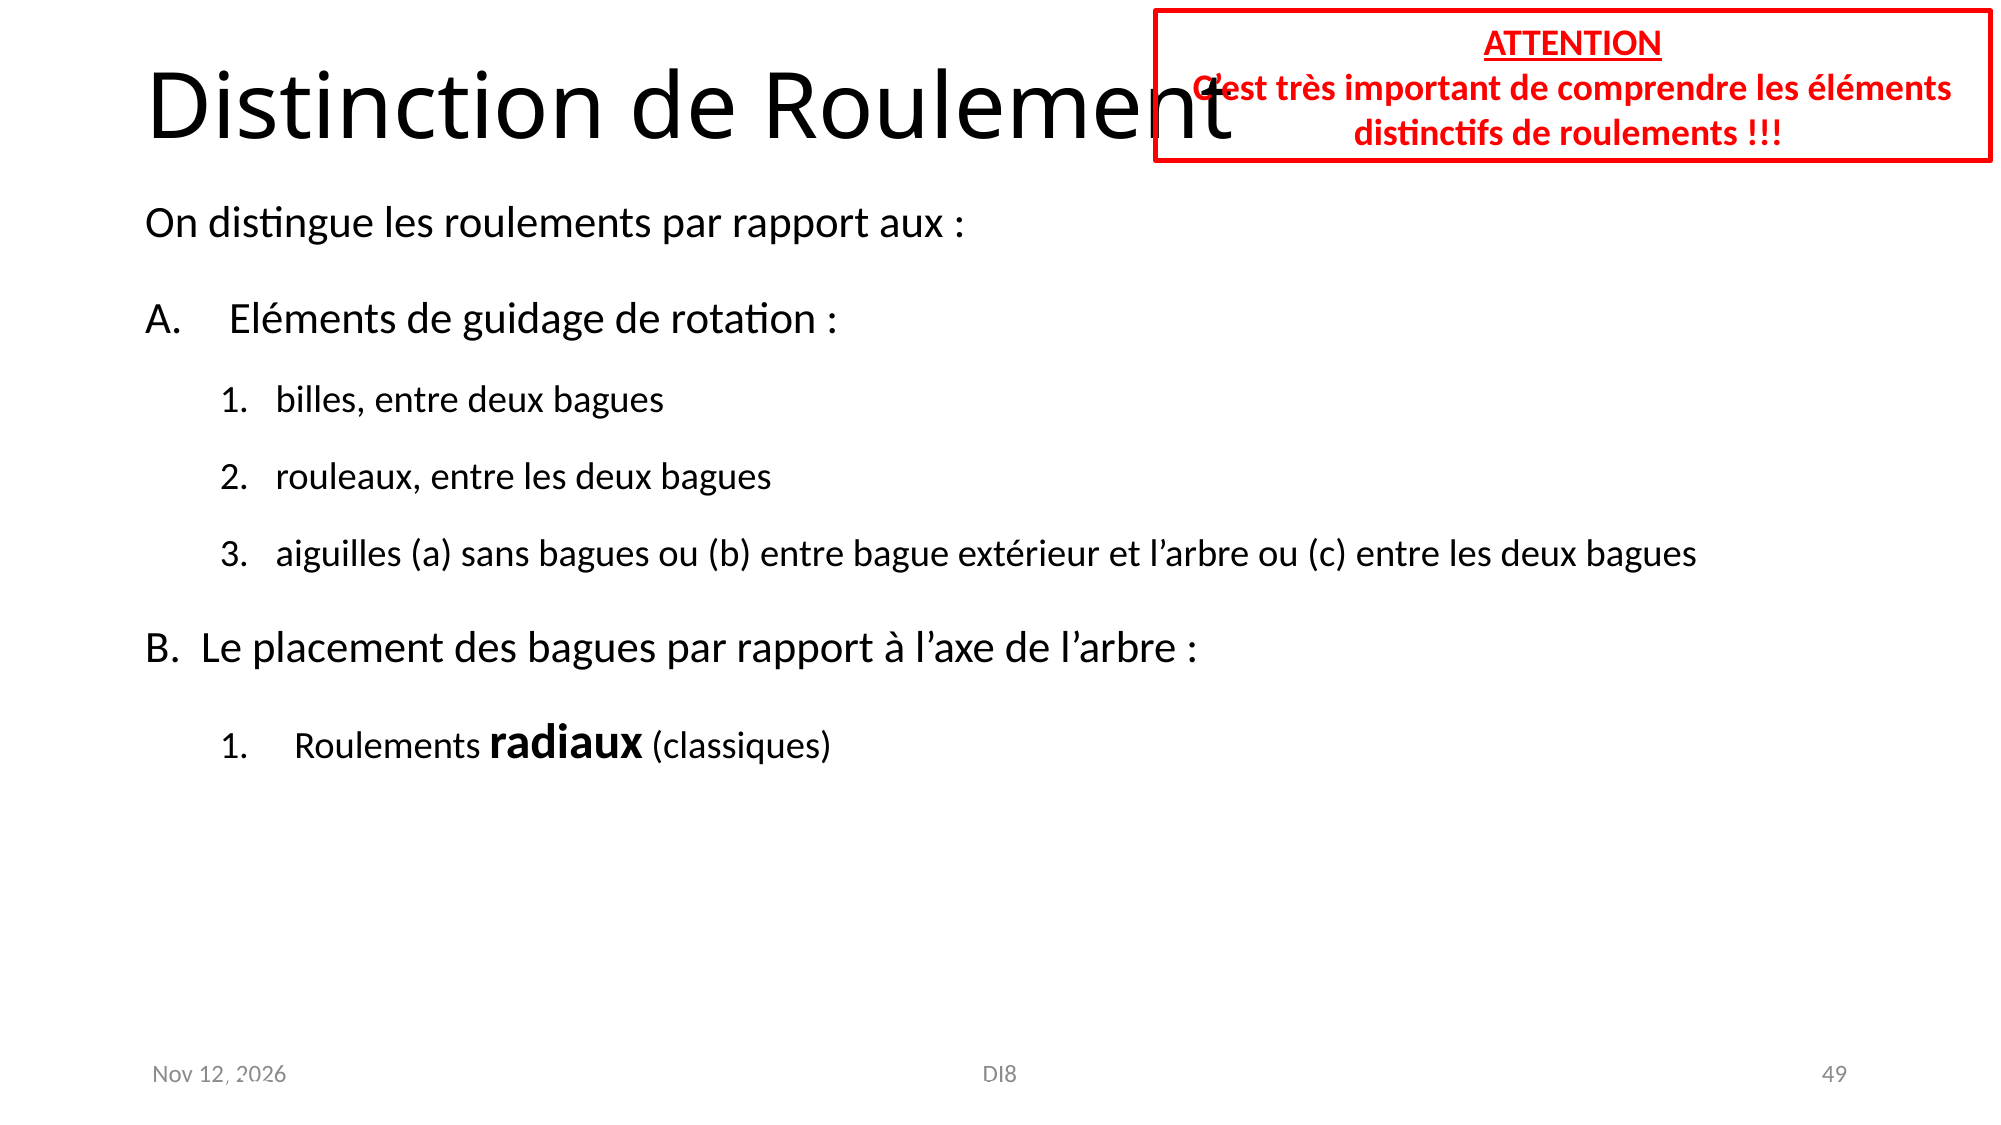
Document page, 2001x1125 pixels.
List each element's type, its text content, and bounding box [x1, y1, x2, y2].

list On distingue les roulements par rapport aux : Eléments de guidage de rotation : billes, entre deux bagues rouleaux, entre les deux bagues aiguilles (a) sans bagues ou (b) entre bague extérieur et l’arbre ou (c) entre les deux bagues Le placement des bagues par rapport à l’axe de l’arbre : Roulements radiaux (classiques) Roulements axiaux (de butée) La géométrie du roulement (bague, positionnement billes/rouleaux) est conçue pour qu’il puisse être fortement sollicité par des efforts qui actent aux certains directions. On appelle ces efforts « charges » (notion très important) du roulement [130, 158, 1856, 1125]
text_box ATTENTION C’est très important de comprendre les éléments distinctifs de roulements !!! [1155, 10, 1991, 161]
title Distinction de Roulement [130, 0, 1856, 158]
slide_number 49 [1412, 1042, 1863, 1103]
footer DI8 [662, 1042, 1338, 1103]
slide_number Nov-18 [137, 1042, 588, 1103]
